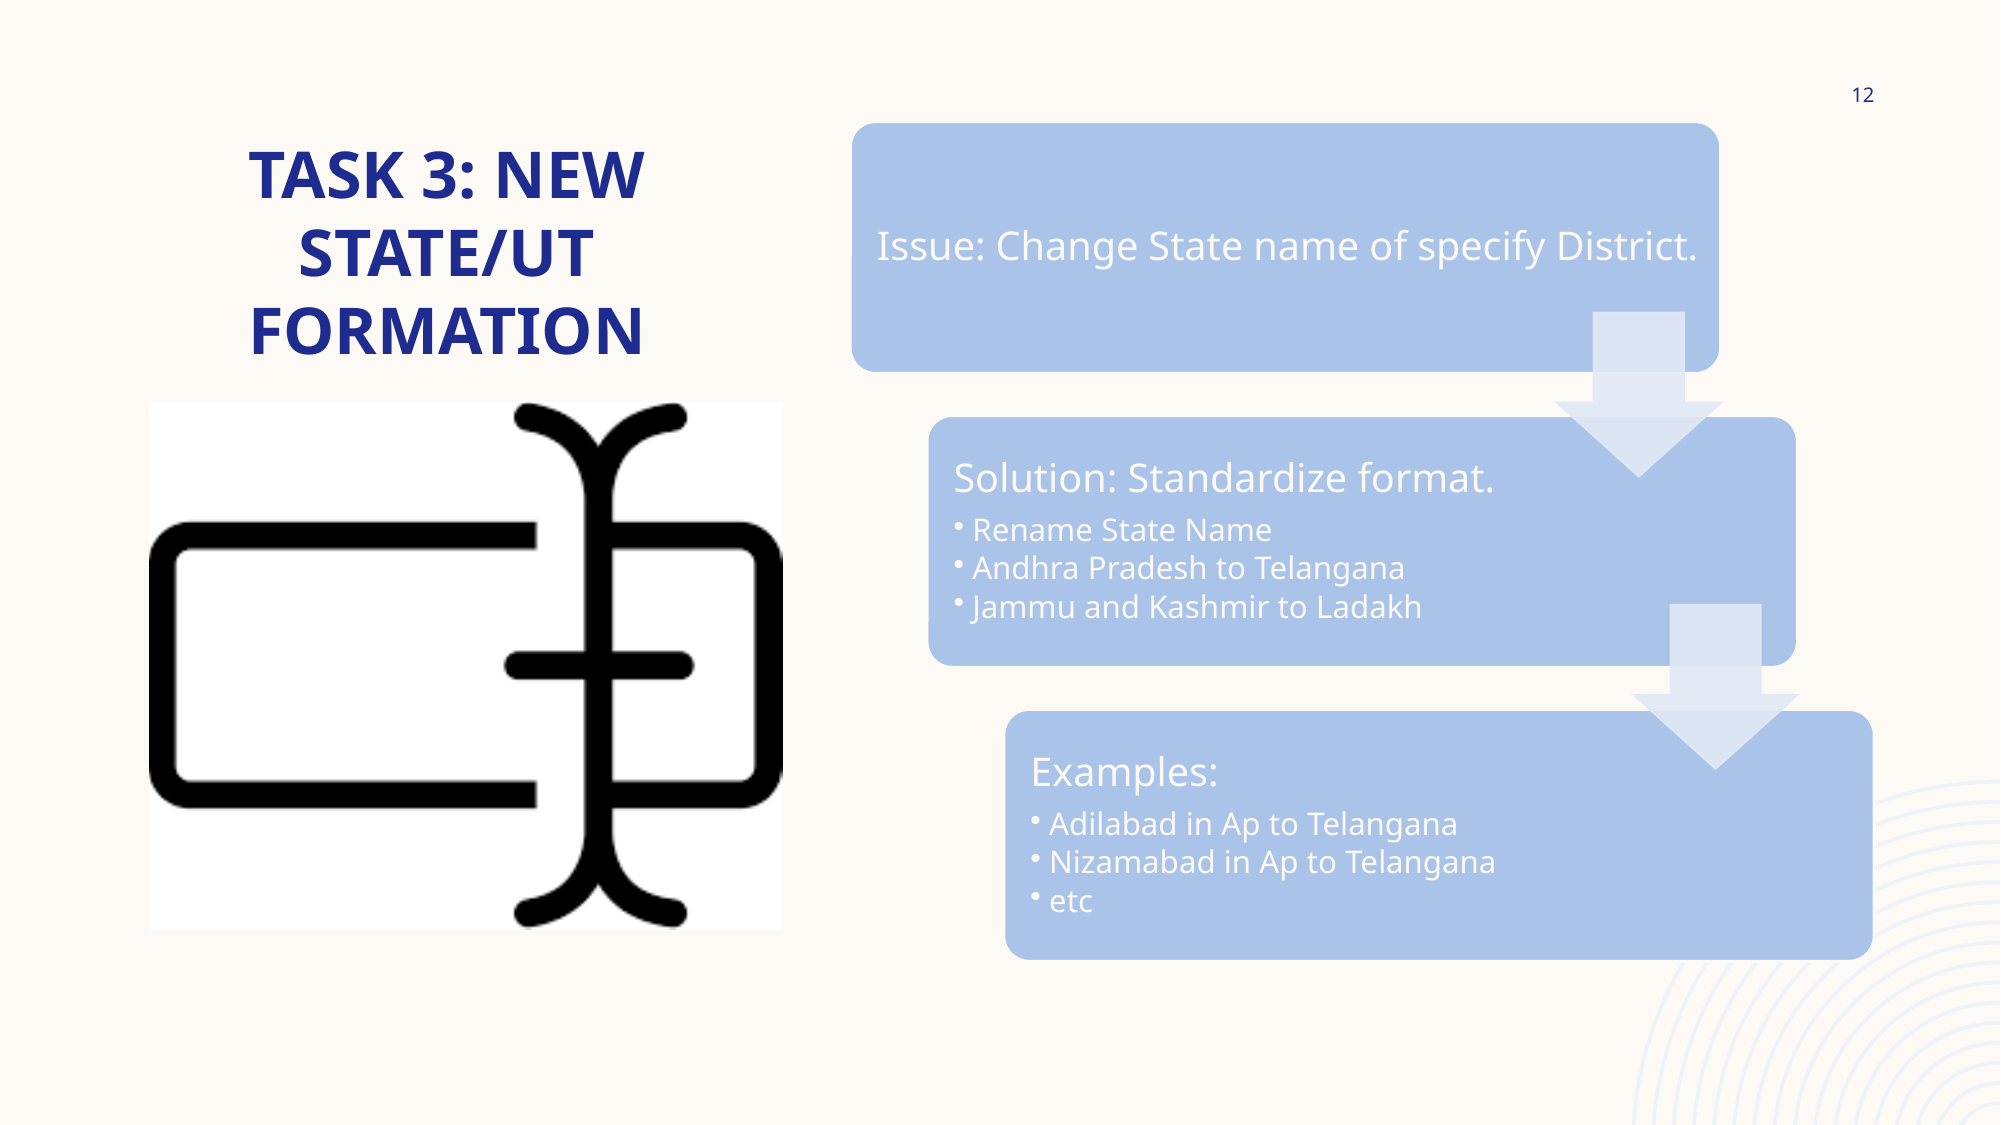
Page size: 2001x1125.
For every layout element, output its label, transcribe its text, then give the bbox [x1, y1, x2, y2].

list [850, 121, 1875, 962]
title Task 3: New state/ut formation [124, 124, 770, 375]
slide_number 12 [1712, 75, 1875, 116]
picture [149, 402, 783, 930]
